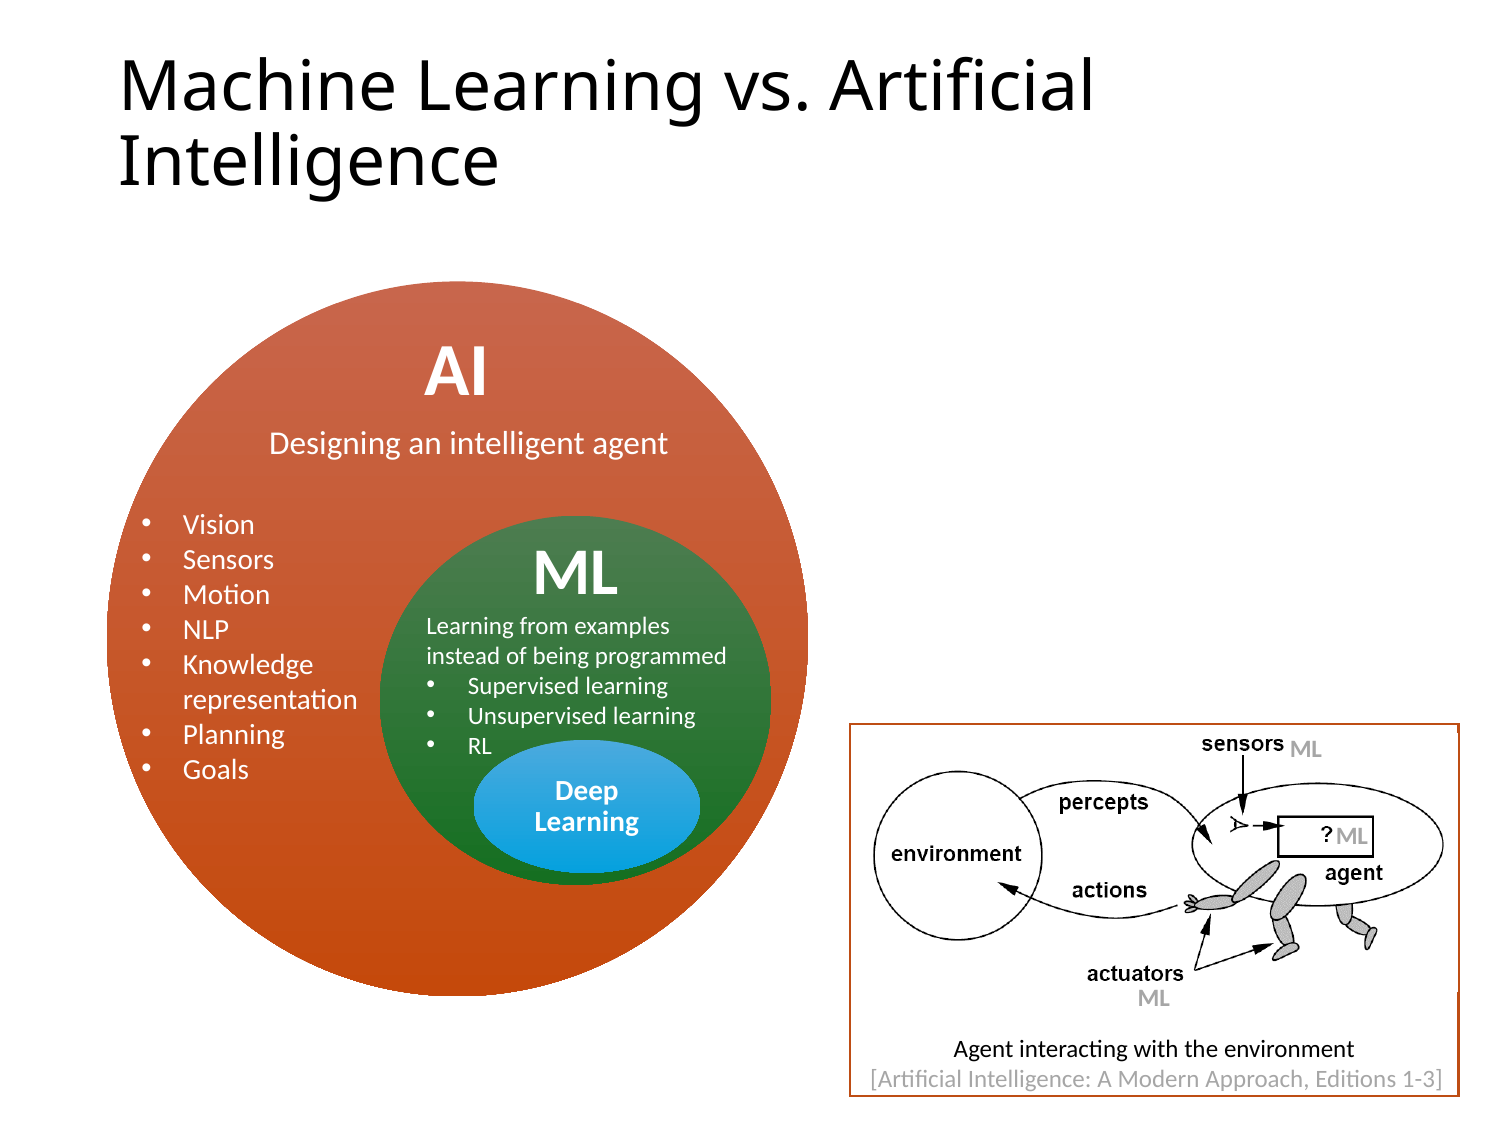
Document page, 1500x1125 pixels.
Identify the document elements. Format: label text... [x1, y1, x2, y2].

text_box [849, 723, 1460, 1024]
picture [858, 733, 1458, 992]
text_box ML [1274, 725, 1350, 733]
text_box ML [1122, 992, 1198, 1019]
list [0, 281, 1076, 997]
text_box Agent interacting with the environment [Artificial Intelligence: A Modern Approach, Editions 1-3] [849, 1024, 1465, 1100]
title Machine Learning vs. Artificial Intelligence [103, 41, 1397, 209]
